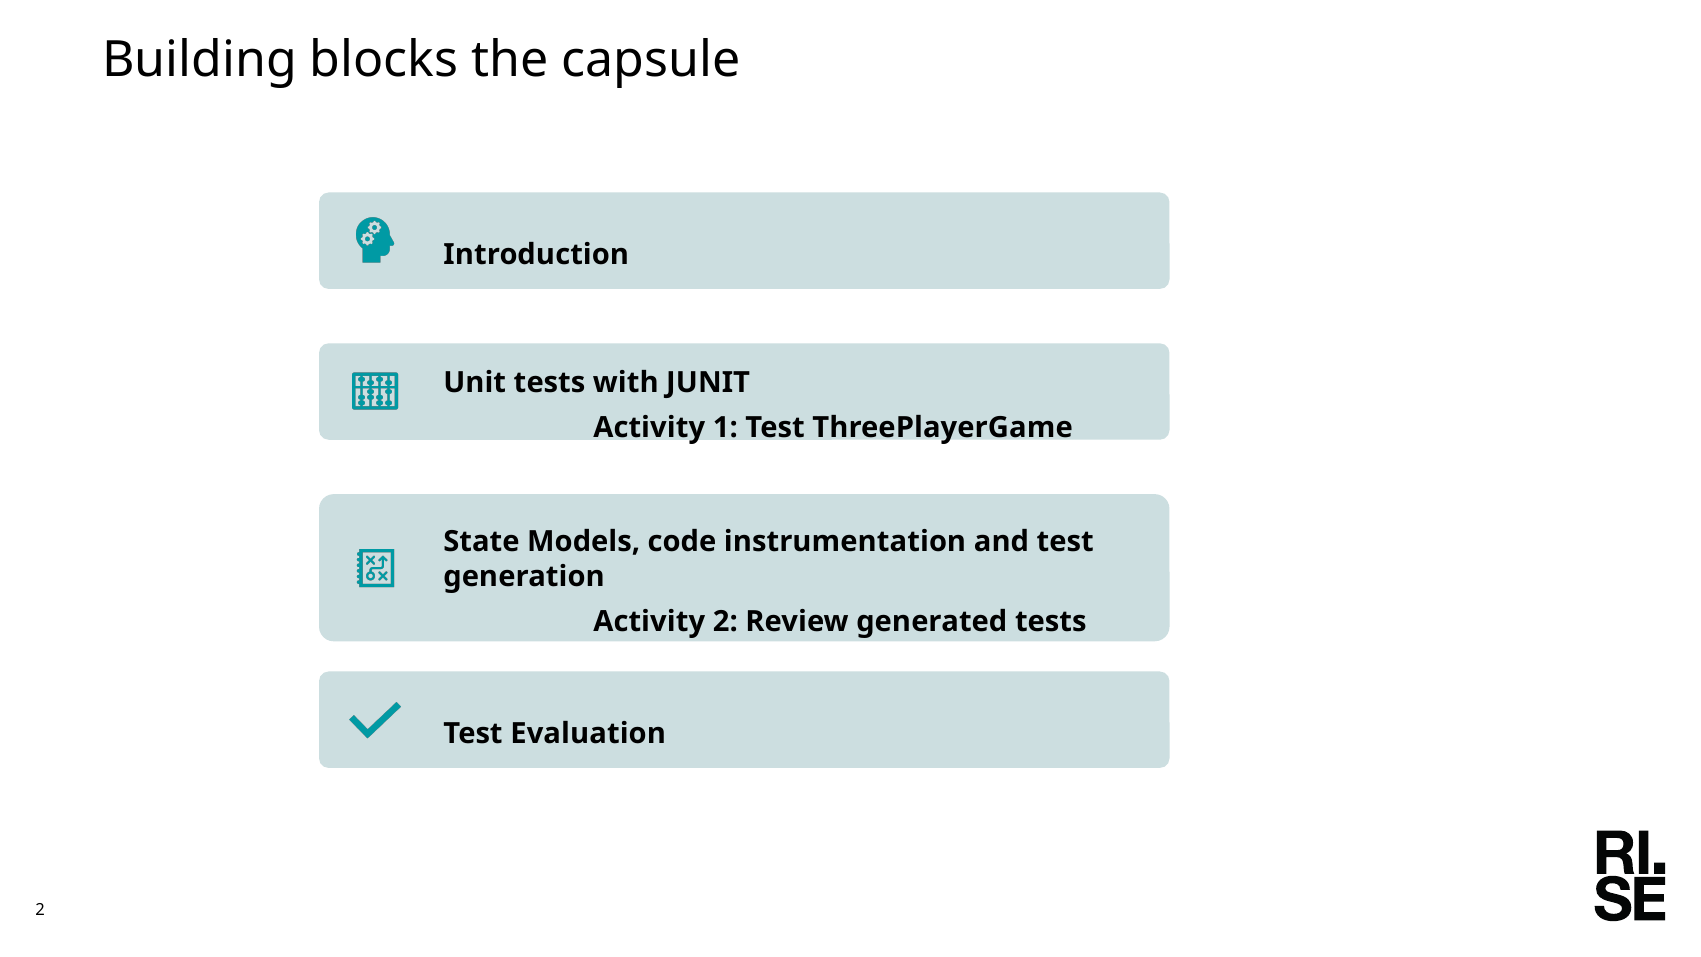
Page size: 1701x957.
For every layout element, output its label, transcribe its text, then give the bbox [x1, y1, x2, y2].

slide_number 2 [35, 885, 142, 922]
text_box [318, 173, 1170, 812]
title Building blocks the capsule [101, 36, 1047, 192]
